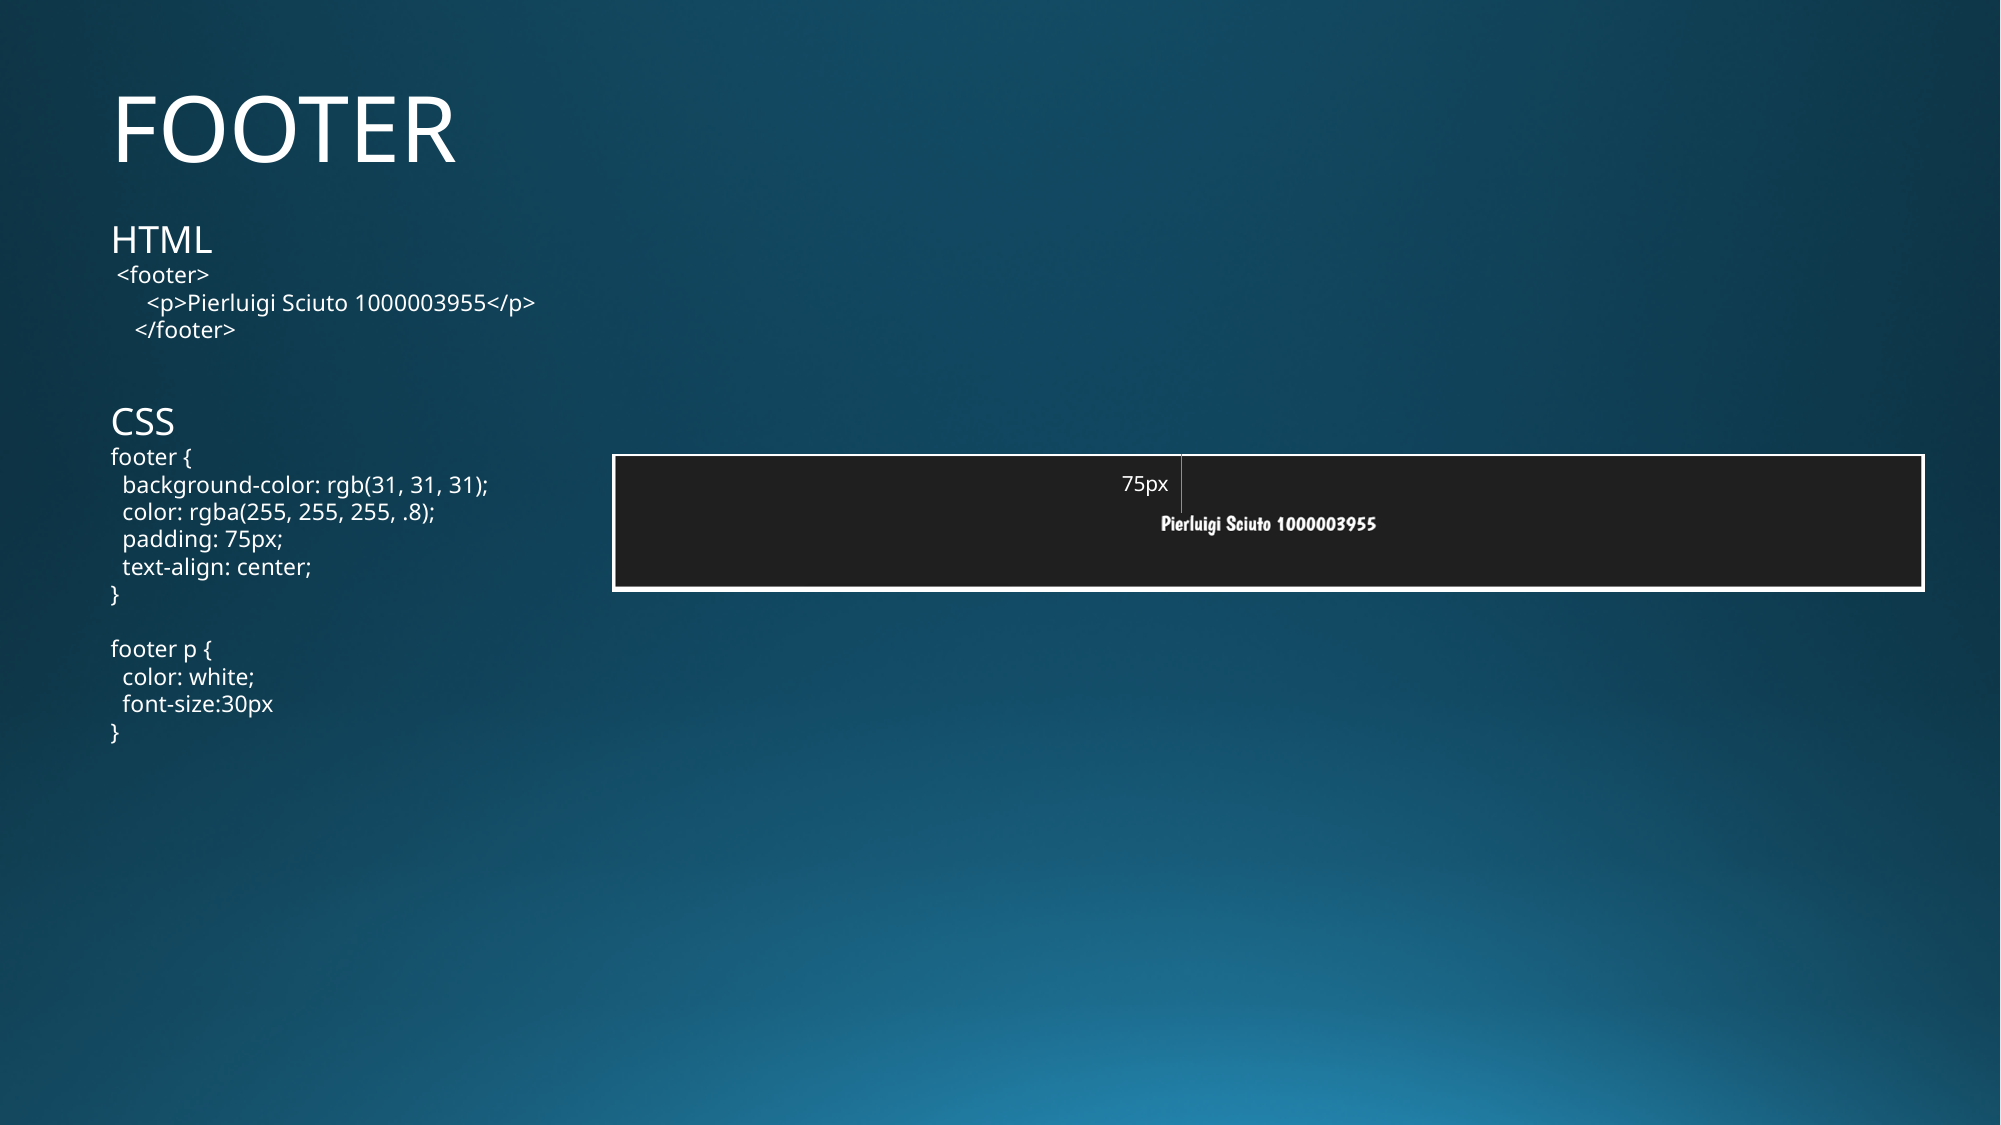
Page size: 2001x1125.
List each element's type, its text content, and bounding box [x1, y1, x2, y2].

text_box CSS footer { background-color: rgb(31, 31, 31); color: rgba(255, 255, 255, .8); padding: 75px; text-align: center; } footer p { color: white; font-size:30px } [95, 390, 713, 753]
picture [0, 0, 2001, 1125]
text_box FOOTER [95, 63, 889, 189]
text_box HTML <footer> <p>Pierluigi Sciuto 1000003955</p> </footer> [95, 208, 732, 351]
